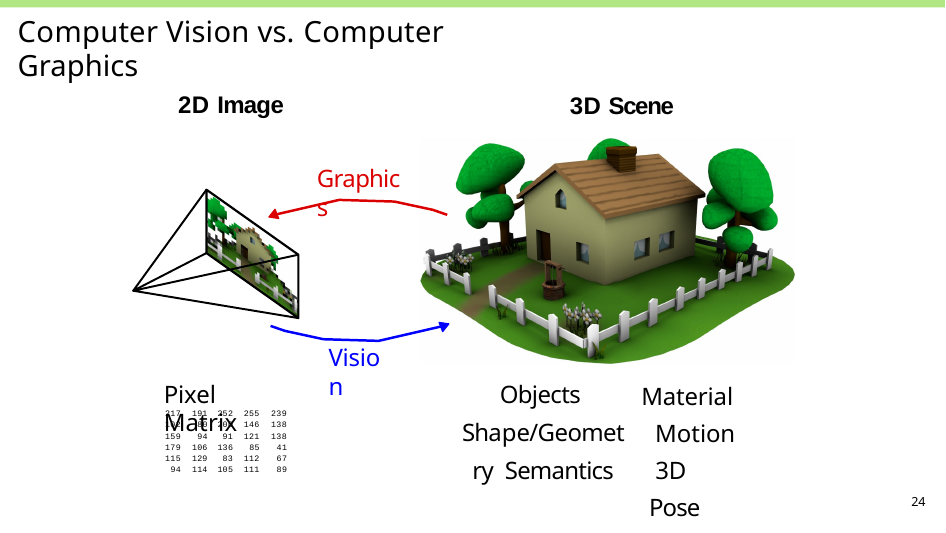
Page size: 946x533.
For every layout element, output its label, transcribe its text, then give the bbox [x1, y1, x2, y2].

table_cell 94 [158, 466, 185, 477]
text_box 24 [909, 491, 928, 509]
table_cell 83 [212, 455, 239, 466]
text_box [131, 138, 795, 365]
table_cell 179 [158, 444, 185, 455]
table_cell 129 [185, 455, 212, 466]
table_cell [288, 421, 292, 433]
text_box Vision [326, 373, 392, 401]
table_cell 138 [266, 433, 292, 444]
text_box [0, 0, 945, 8]
table_cell 112 [239, 455, 266, 466]
text_box Material Motion 3D Pose [639, 373, 737, 521]
text_box 2D Image [176, 88, 288, 119]
table_cell 121 [239, 437, 266, 444]
text_box 3D Scene [567, 88, 677, 120]
text_box Pixel Matrix [161, 377, 288, 437]
table_cell 115 [158, 455, 185, 466]
table_cell 85 [239, 444, 266, 455]
text_box Objects Shape/Geometry Semantics [456, 373, 629, 485]
table_cell 91 [212, 437, 239, 444]
table_cell 111 [239, 466, 266, 477]
table_cell 89 [266, 466, 292, 477]
table_cell 105 [212, 466, 239, 477]
table_cell 94 [185, 437, 212, 444]
table_cell 67 [266, 455, 292, 466]
table_cell 159 [158, 433, 185, 444]
table_cell 114 [185, 466, 212, 477]
table_cell 106 [185, 444, 212, 455]
table_cell 136 [212, 444, 239, 455]
table_cell 41 [266, 444, 292, 455]
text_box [268, 198, 450, 343]
title Computer Vision vs. Computer Graphics [15, 9, 545, 102]
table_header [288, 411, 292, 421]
